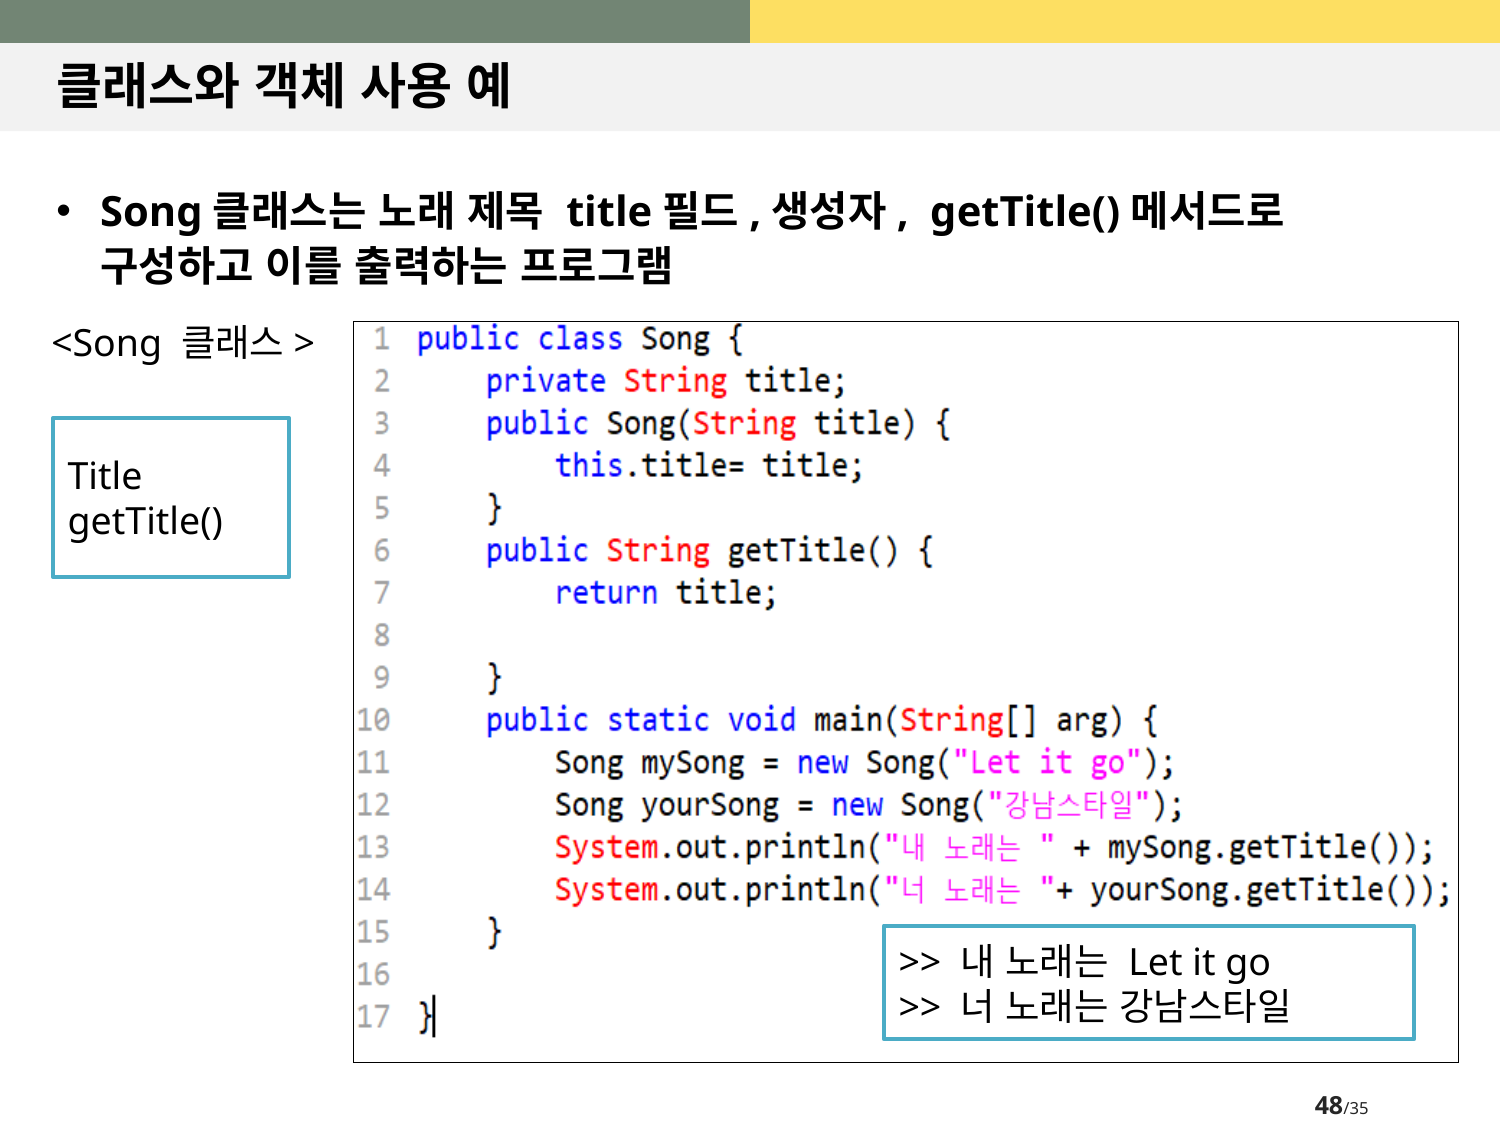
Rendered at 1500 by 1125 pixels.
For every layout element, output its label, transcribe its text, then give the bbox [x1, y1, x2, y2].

title 클래스와 객체 사용 예 [41, 42, 1459, 128]
picture [352, 320, 1459, 1064]
list Song클래스는 노래 제목 title필드,생성자, getTitle()메서드로 구성하고 이를 출력하는 프로그램 [41, 172, 1459, 1048]
text_box <Song 클래스> [36, 311, 330, 372]
text_box Title getTitle() [51, 416, 291, 579]
